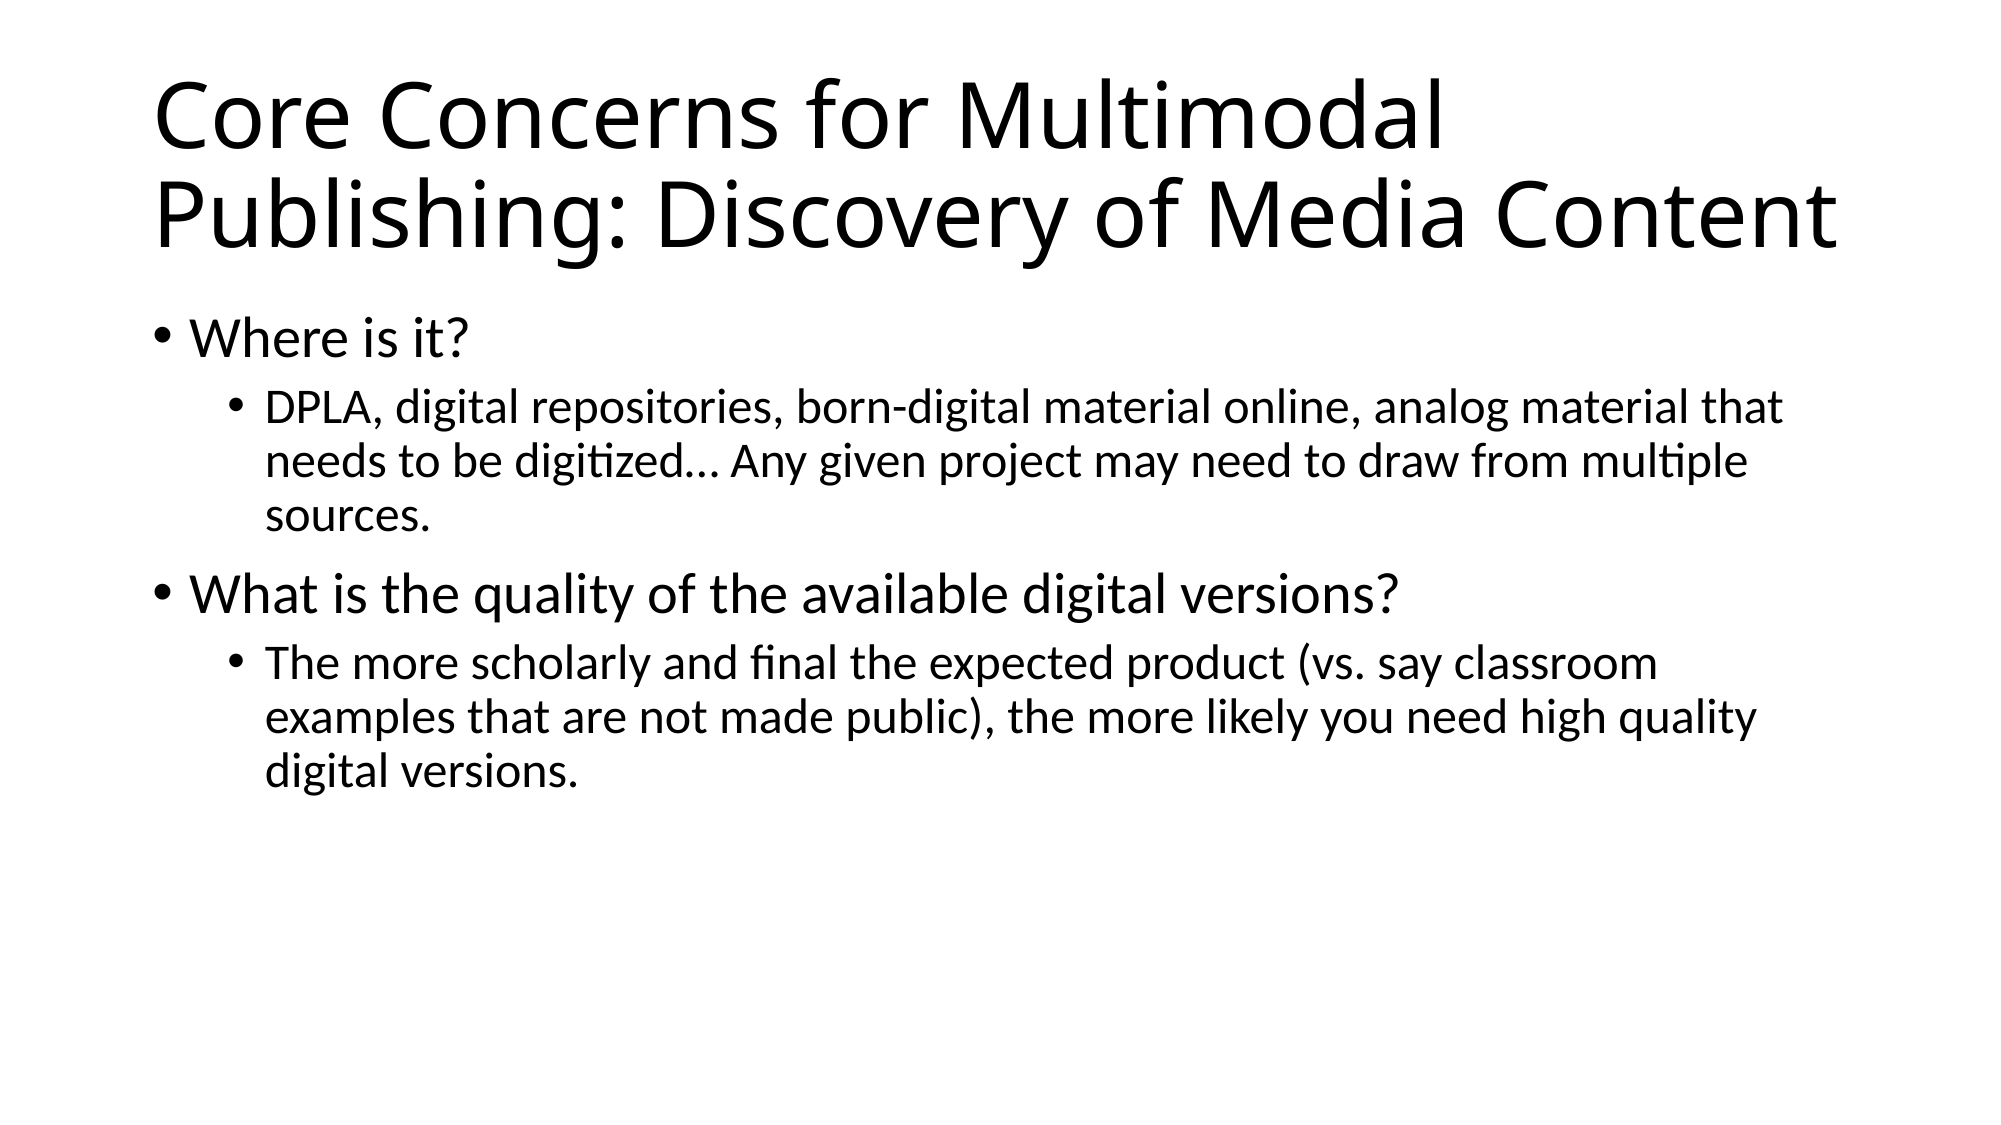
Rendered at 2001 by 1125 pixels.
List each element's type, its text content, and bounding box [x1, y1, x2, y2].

title Core Concerns for Multimodal Publishing: Discovery of Media Content [137, 59, 1863, 278]
list Where is it? DPLA, digital repositories, born-digital material online, analog material that needs to be digitized… Any given project may need to draw from multiple sources. What is the quality of the available digital versions? The more scholarly and final the expected product (vs. say classroom examples that are not made public), the more likely you need high quality digital versions. [137, 299, 1863, 1014]
